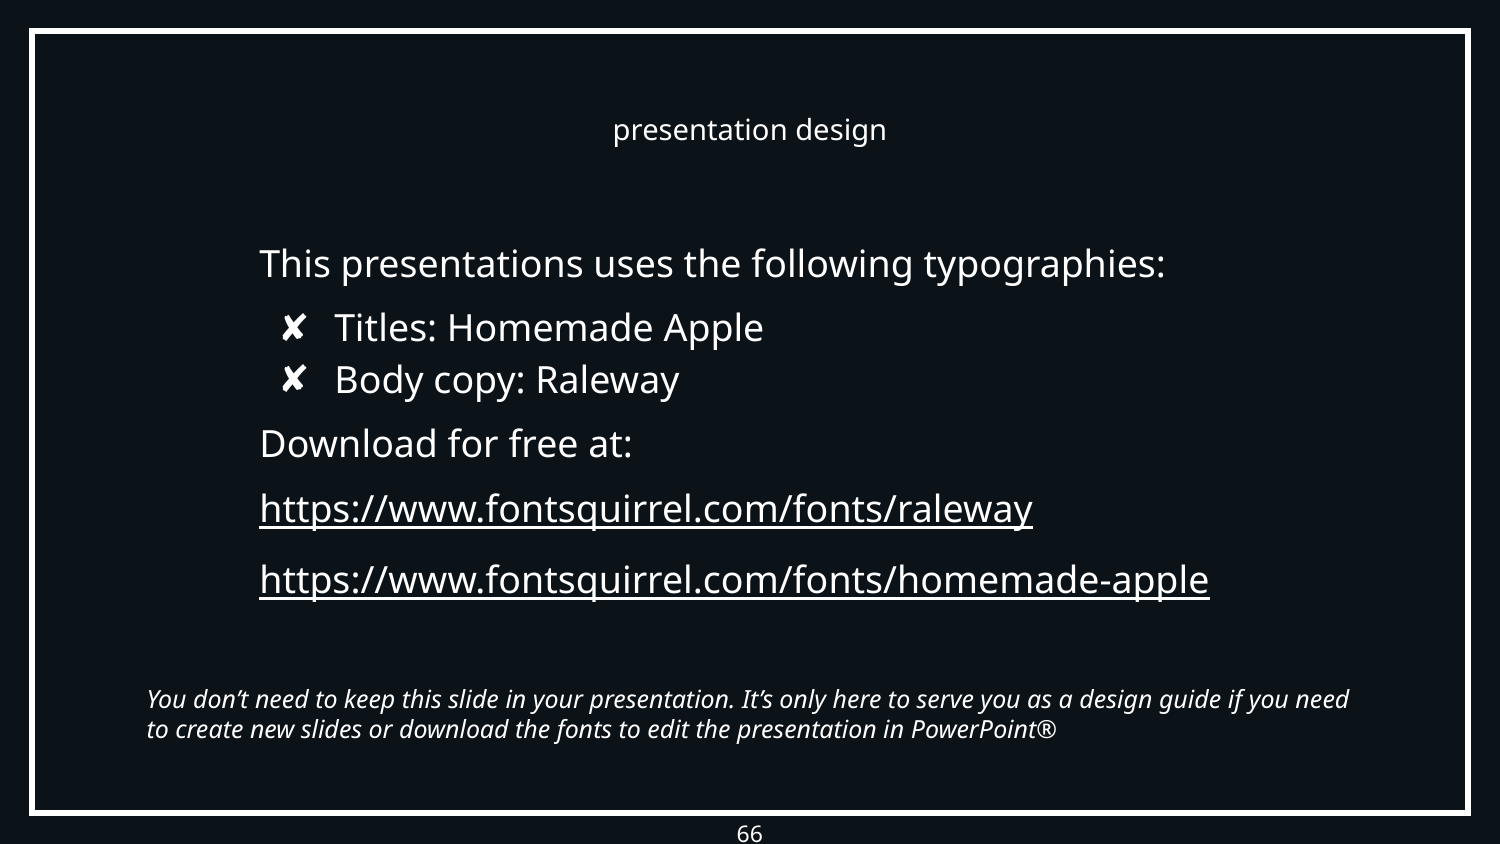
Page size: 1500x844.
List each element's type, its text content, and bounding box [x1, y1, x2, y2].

text_box You don’t need to keep this slide in your presentation. It’s only here to serve you as a design guide if you need to create new slides or download the fonts to edit the presentation in PowerPoint® [131, 668, 1369, 757]
list This presentations uses the following typographies: Titles: Homemade Apple Body copy: Raleway Download for free at: https://www.fontsquirrel.com/fonts/raleway https://www.fontsquirrel.com/fonts/homemade-apple [244, 225, 1256, 663]
slide_number 66 [0, 804, 1500, 840]
title presentation design [128, 33, 1372, 224]
